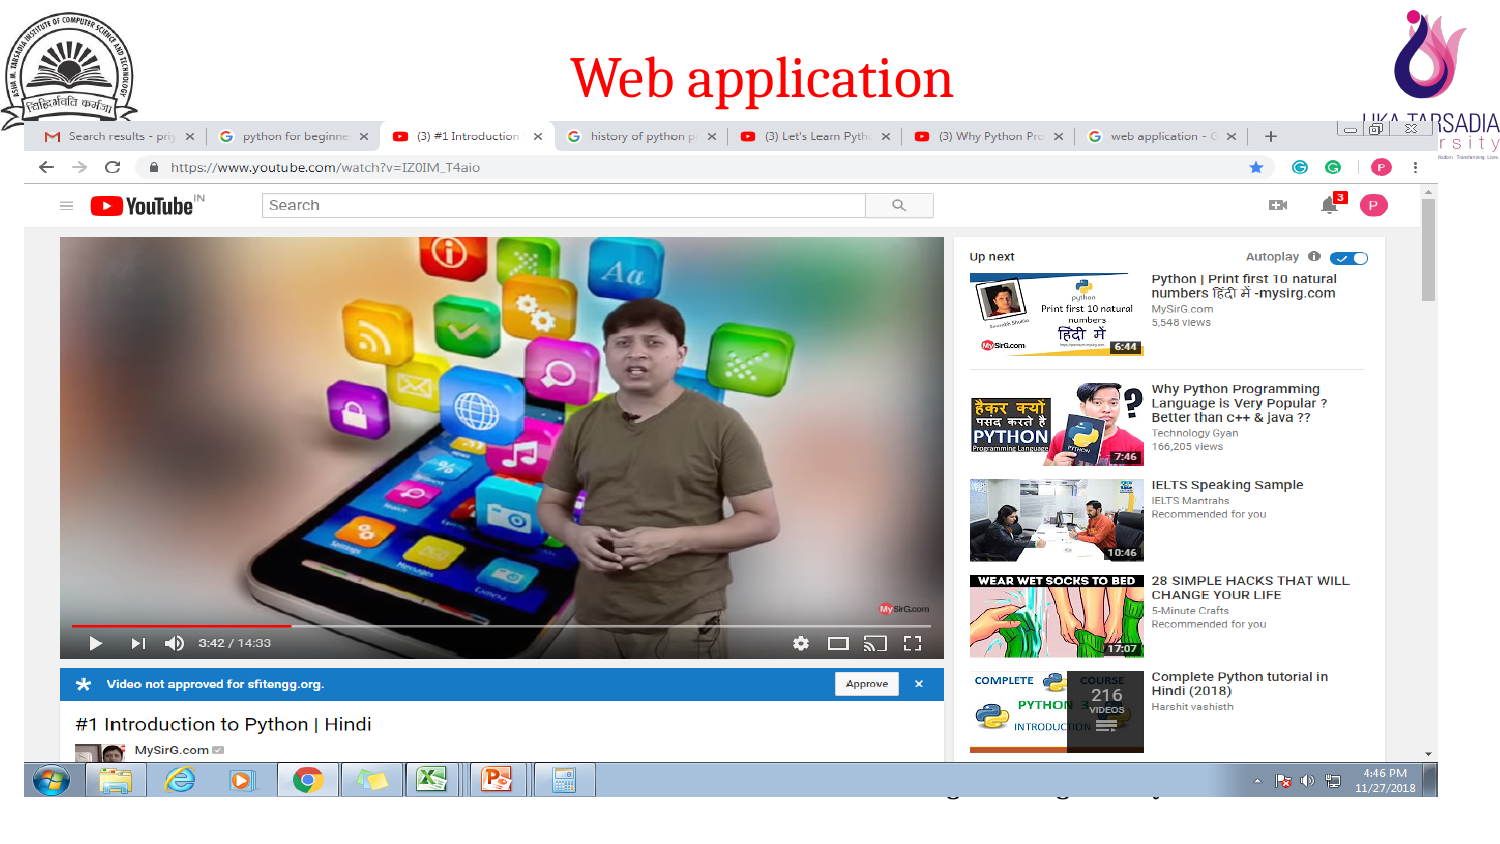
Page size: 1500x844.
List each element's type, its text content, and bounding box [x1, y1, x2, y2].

title Web application [87, 3, 1438, 121]
picture [0, 10, 1500, 798]
